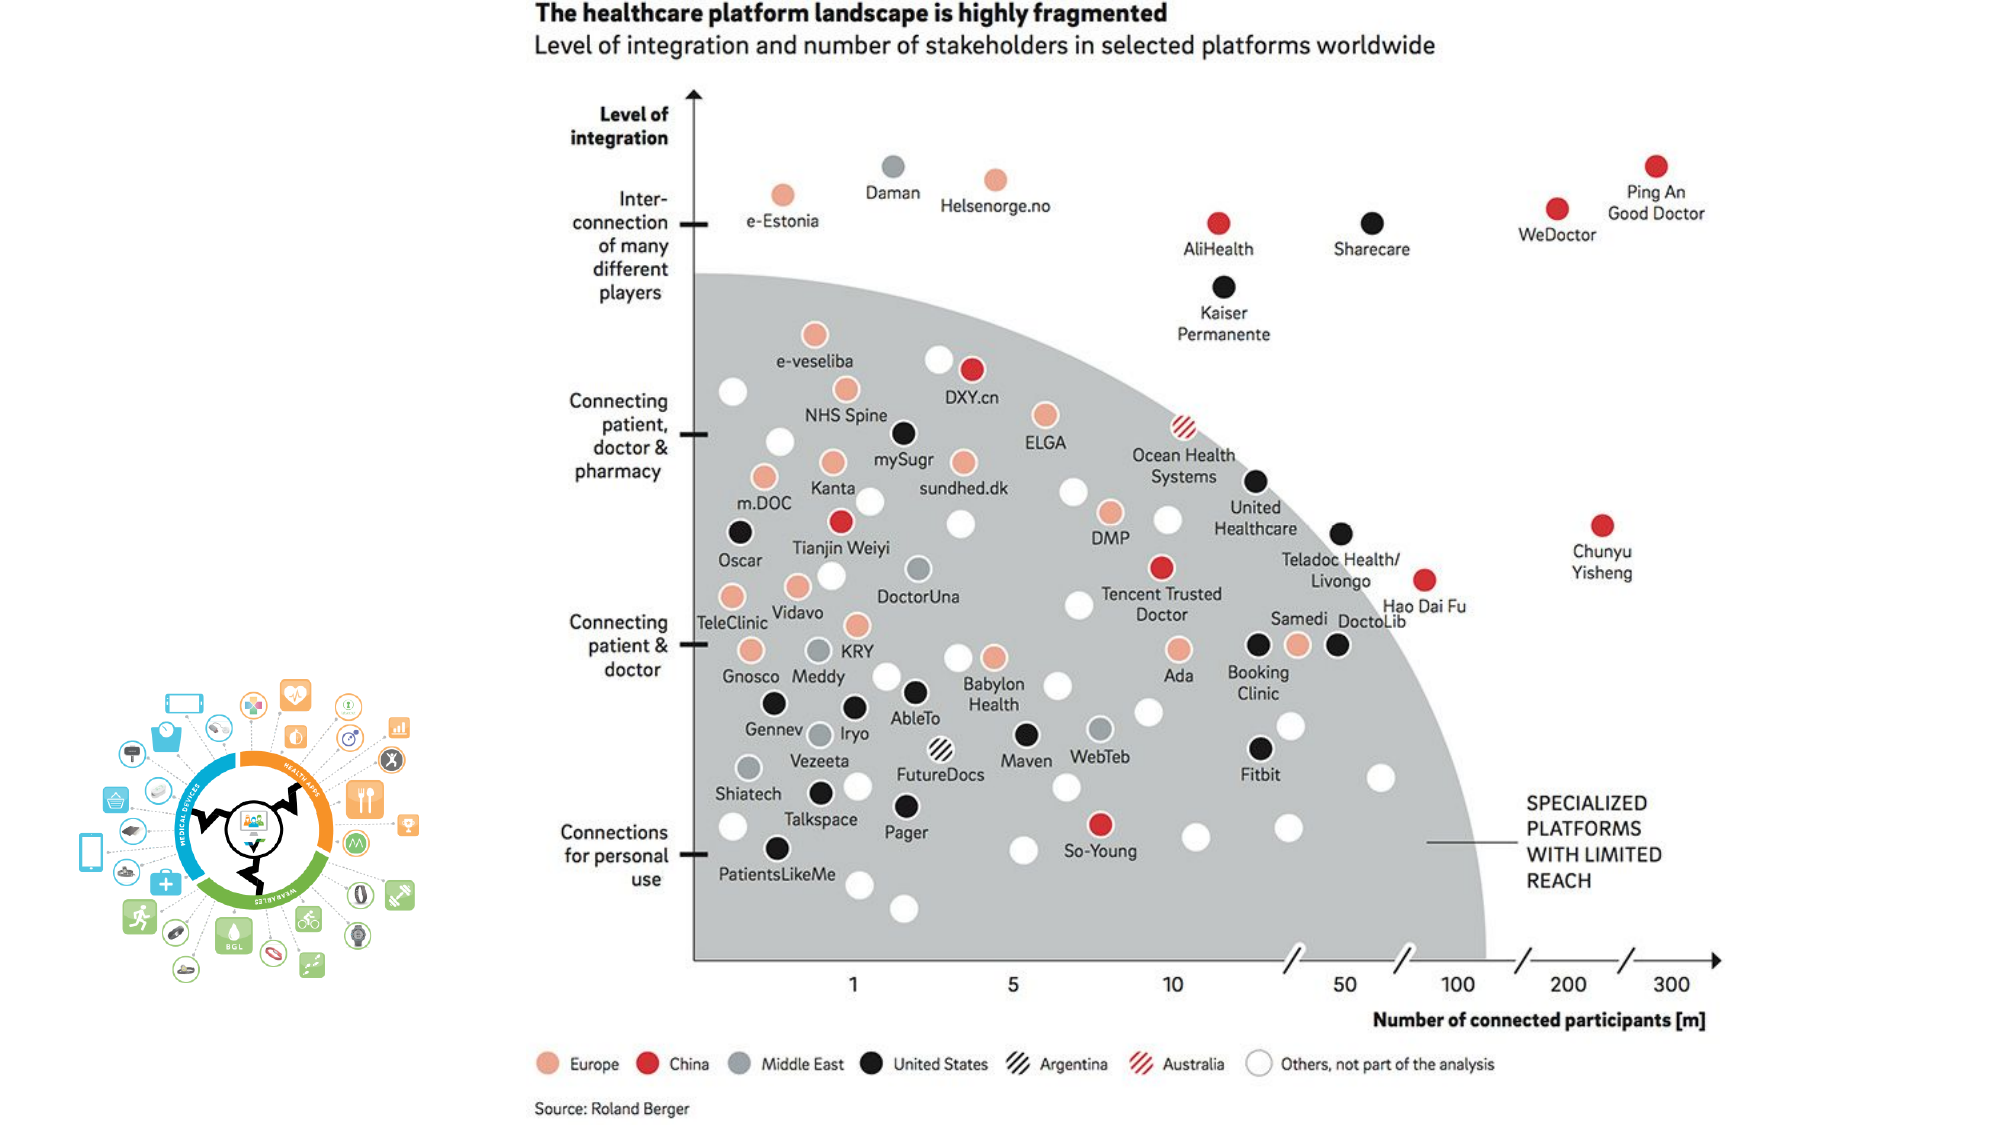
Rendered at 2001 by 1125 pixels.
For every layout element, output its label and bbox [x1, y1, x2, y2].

picture [79, 679, 420, 983]
picture [525, 0, 1725, 1125]
